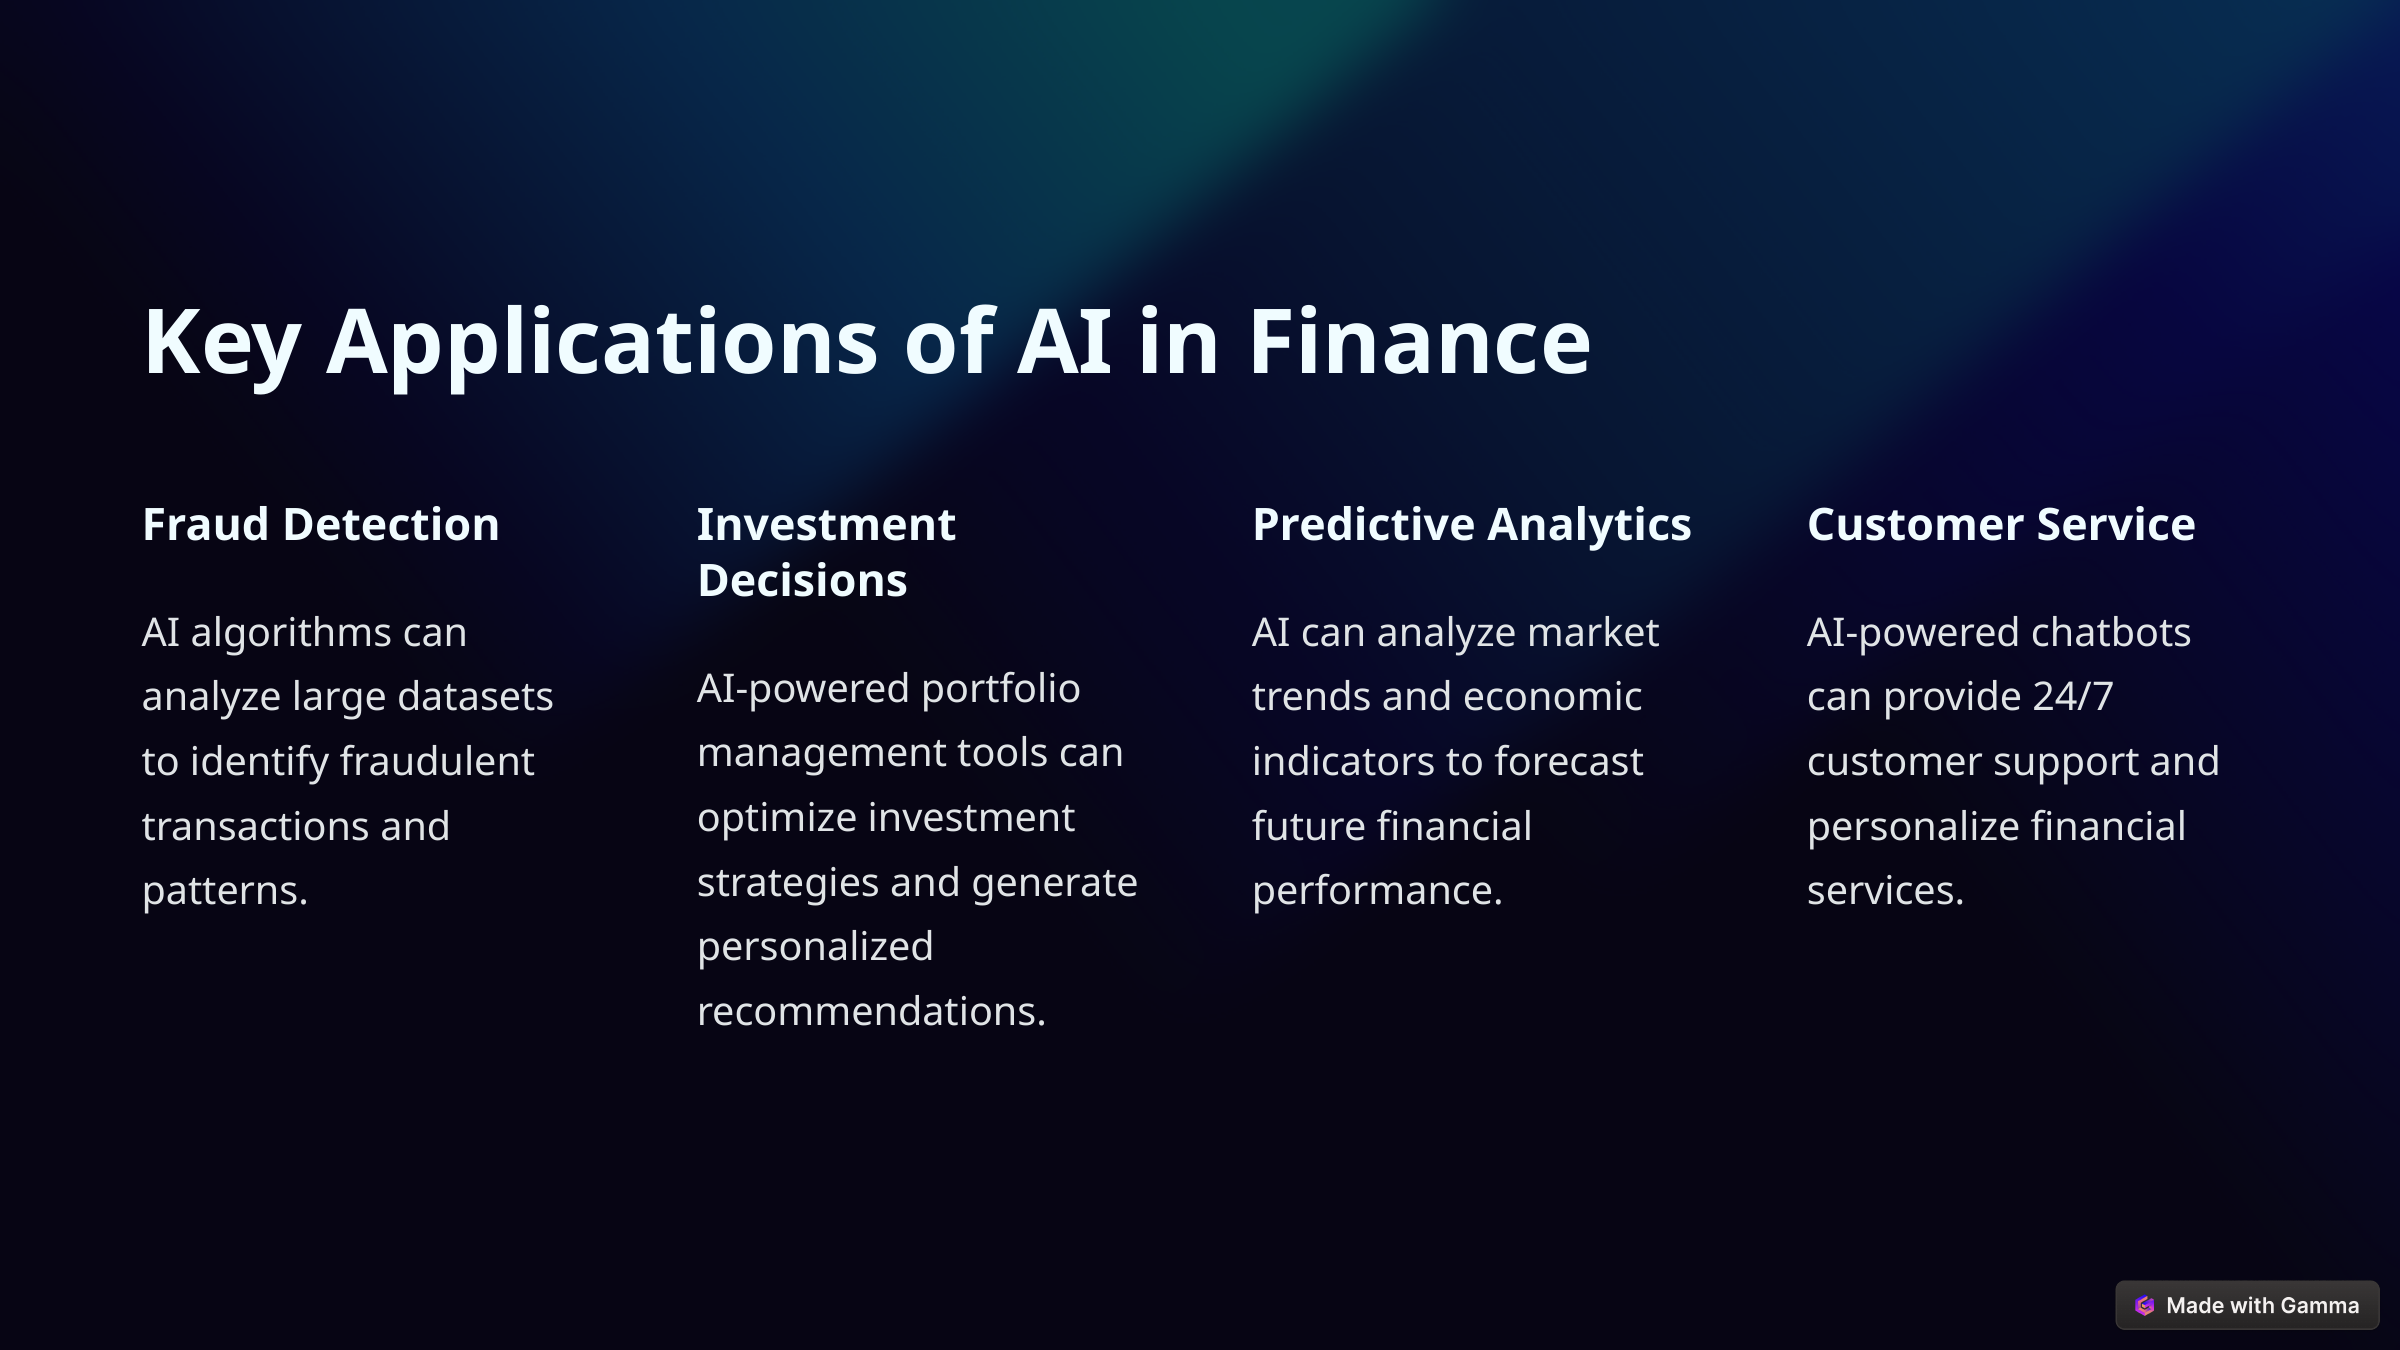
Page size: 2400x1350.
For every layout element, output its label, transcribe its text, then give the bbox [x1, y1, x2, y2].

text_box Fraud Detection [141, 492, 592, 549]
text_box Predictive Analytics [1251, 492, 1702, 549]
text_box Investment Decisions [696, 492, 1152, 606]
text_box AI-powered chatbots can provide 24/7 customer support and personalize financial services. [1806, 589, 2262, 849]
text_box Customer Service [1806, 492, 2257, 549]
text_box Key Applications of AI in Finance [141, 278, 1502, 392]
picture [2106, 1271, 2389, 1339]
text_box AI-powered portfolio management tools can optimize investment strategies and generate personalized recommendations. [696, 645, 1152, 1035]
text_box AI can analyze market trends and economic indicators to forecast future financial performance. [1251, 589, 1707, 914]
text_box AI algorithms can analyze large datasets to identify fraudulent transactions and patterns. [141, 589, 597, 849]
